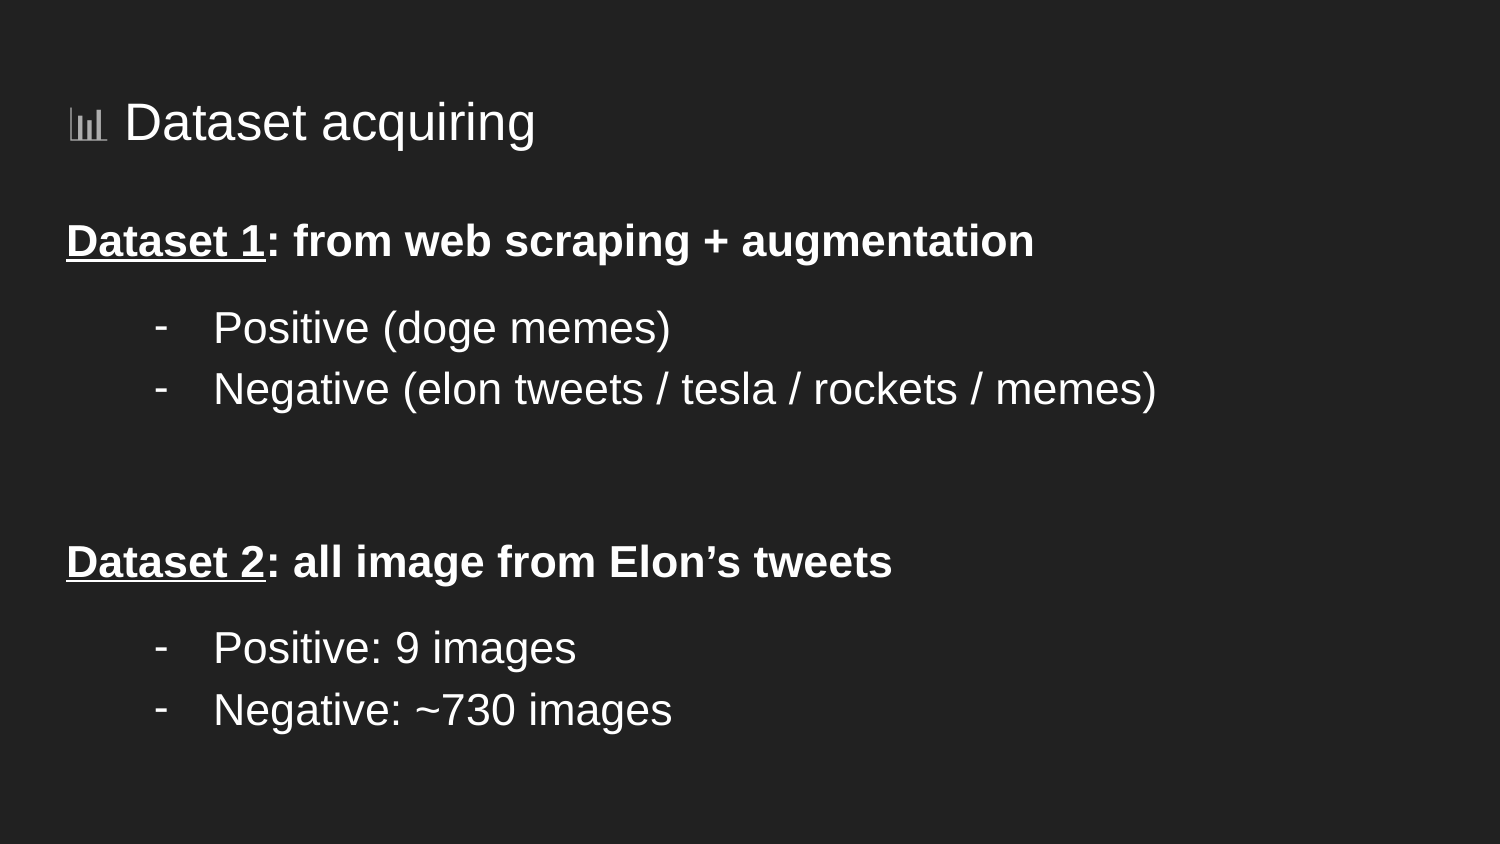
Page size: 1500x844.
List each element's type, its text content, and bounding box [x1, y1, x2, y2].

title 📊 Dataset acquiring [51, 72, 1449, 167]
list Dataset 1: from web scraping + augmentation Positive (doge memes) Negative (elon tweets / tesla / rockets / memes) Dataset 2: all image from Elon’s tweets Positive: 9 images Negative: ~730 images [51, 189, 1449, 750]
